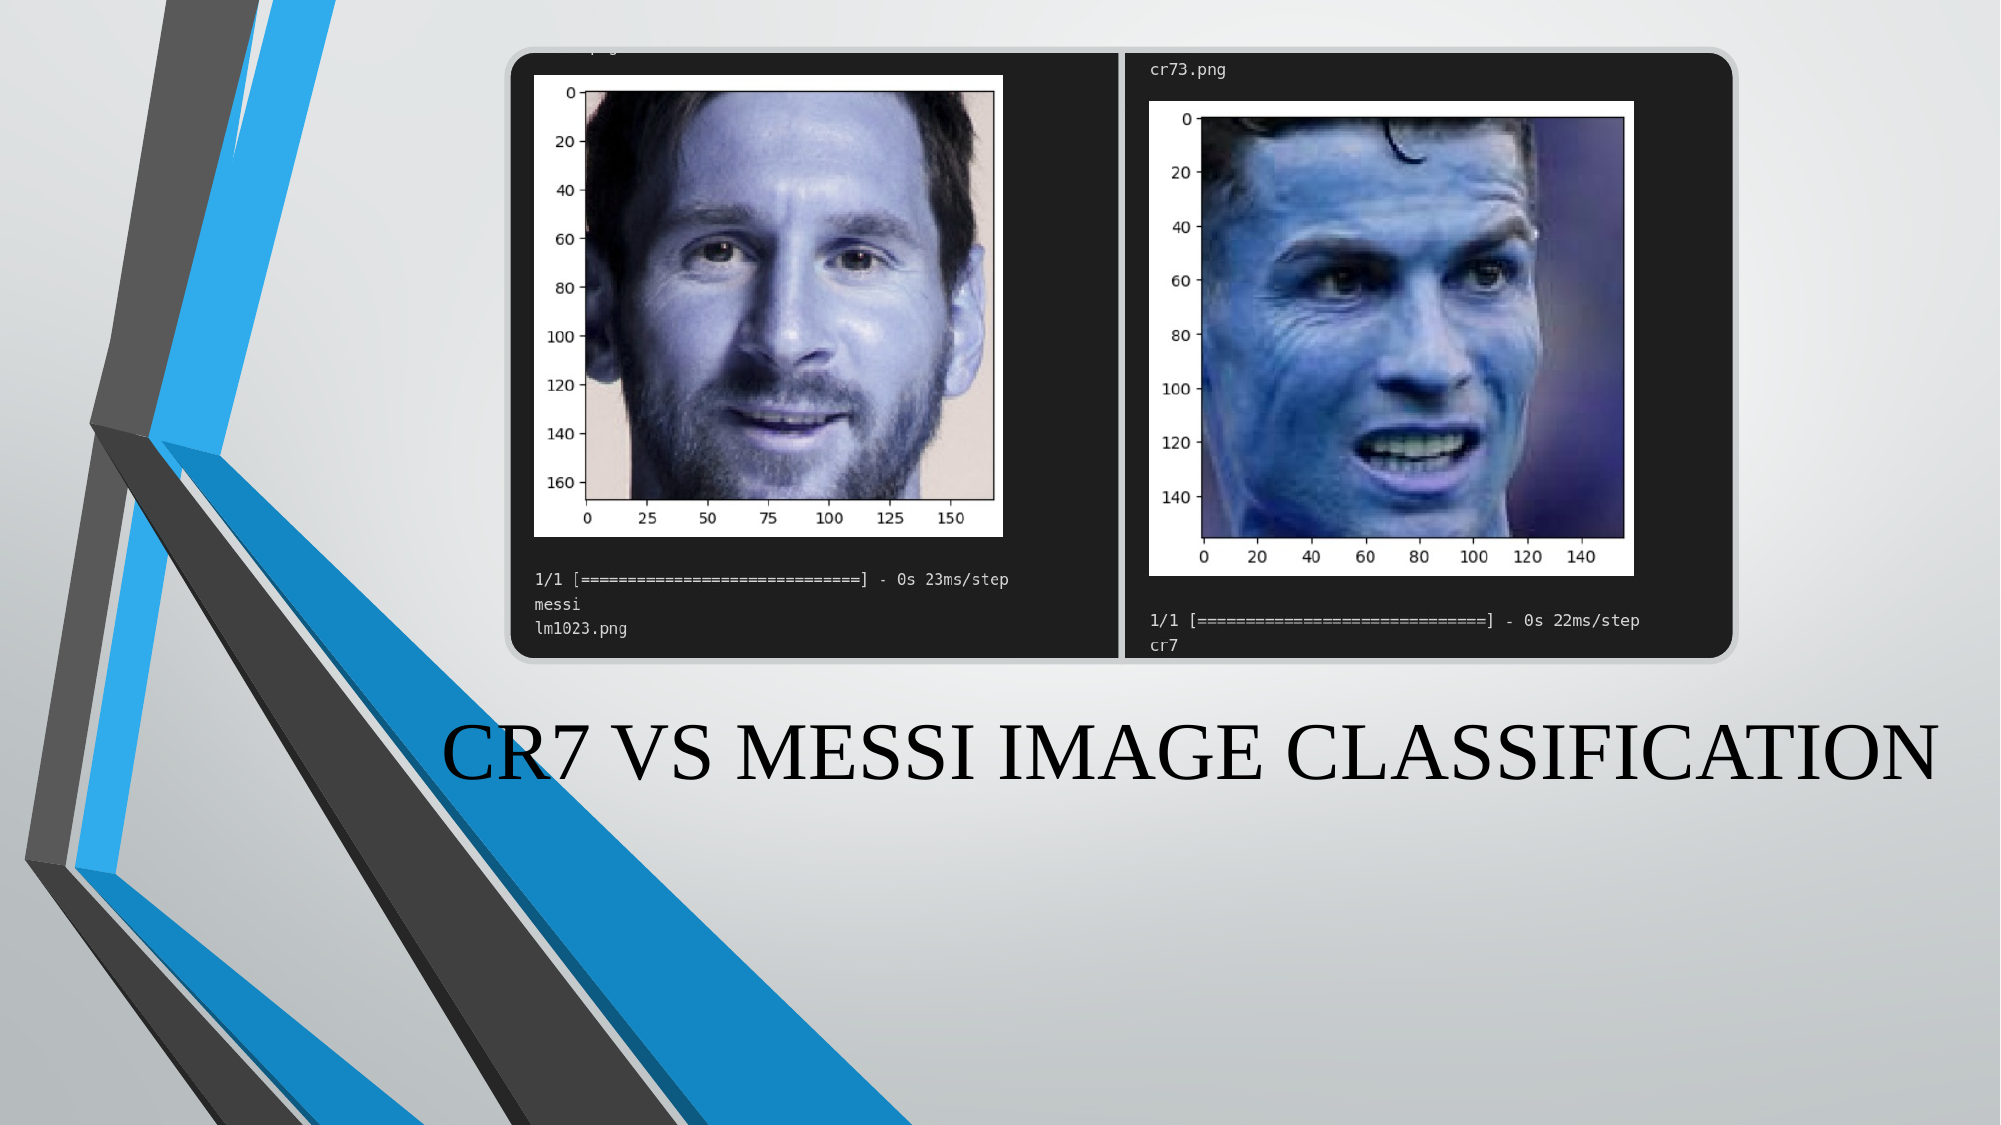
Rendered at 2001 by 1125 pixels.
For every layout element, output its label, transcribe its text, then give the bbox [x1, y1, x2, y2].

picture [507, 49, 1736, 662]
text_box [89, 0, 913, 1125]
title CR7 VS MESSI IMAGE CLASSIFICATION [913, 678, 1958, 805]
